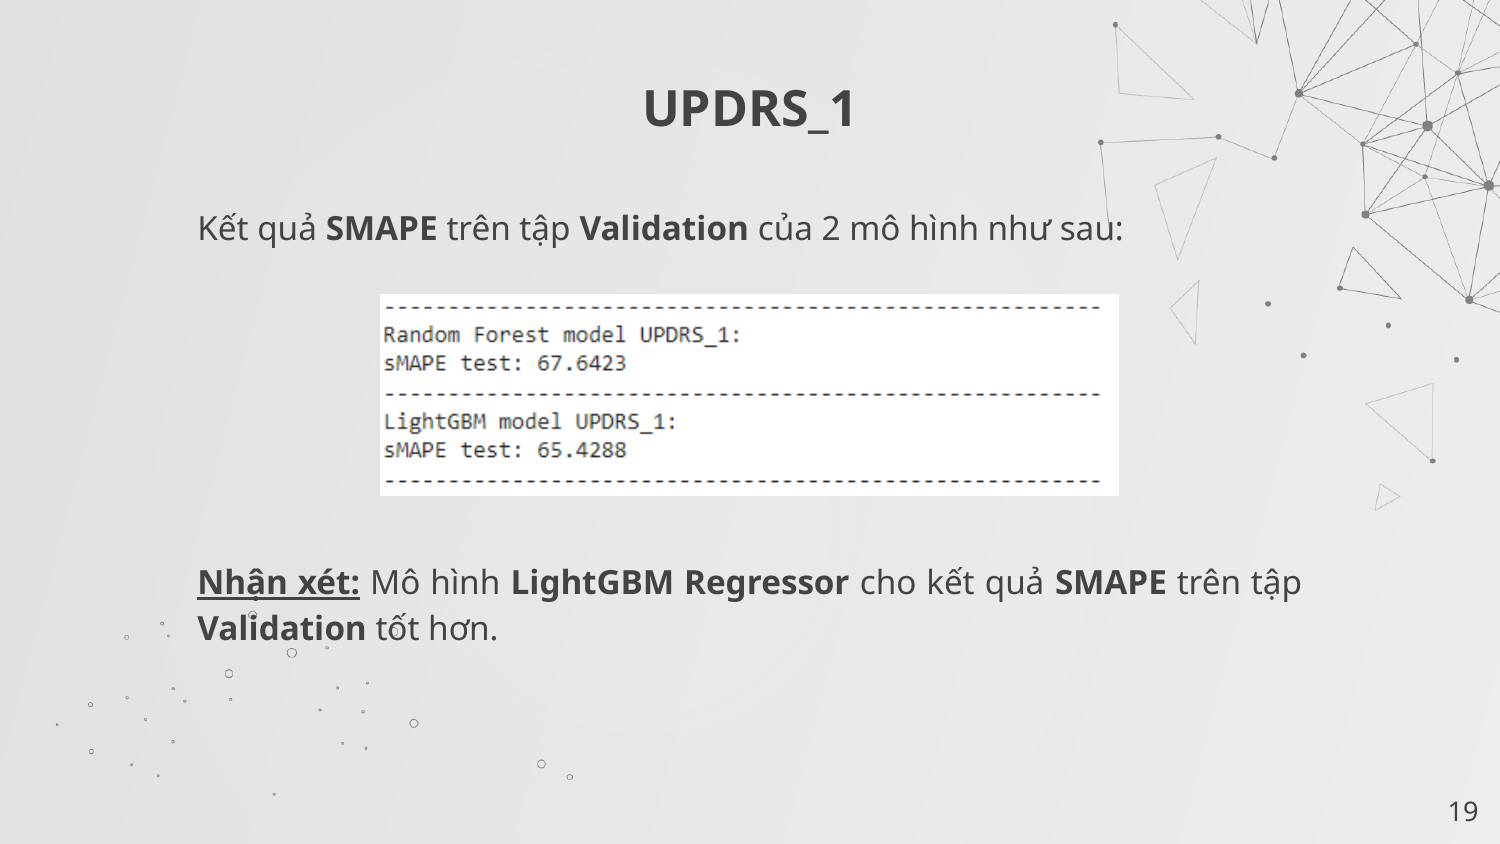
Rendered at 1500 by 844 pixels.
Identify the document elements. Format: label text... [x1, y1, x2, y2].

text_box Kết quả SMAPE trên tập Validation của 2 mô hình như sau: [182, 185, 1318, 266]
title UPDRS_1 [280, 61, 1220, 141]
picture [0, 0, 1500, 844]
slide_number 19 [1403, 779, 1494, 844]
text_box Nhận xét: Mô hình LightGBM Regressor cho kết quả SMAPE trên tập Validation tốt hơn. [182, 540, 1318, 658]
